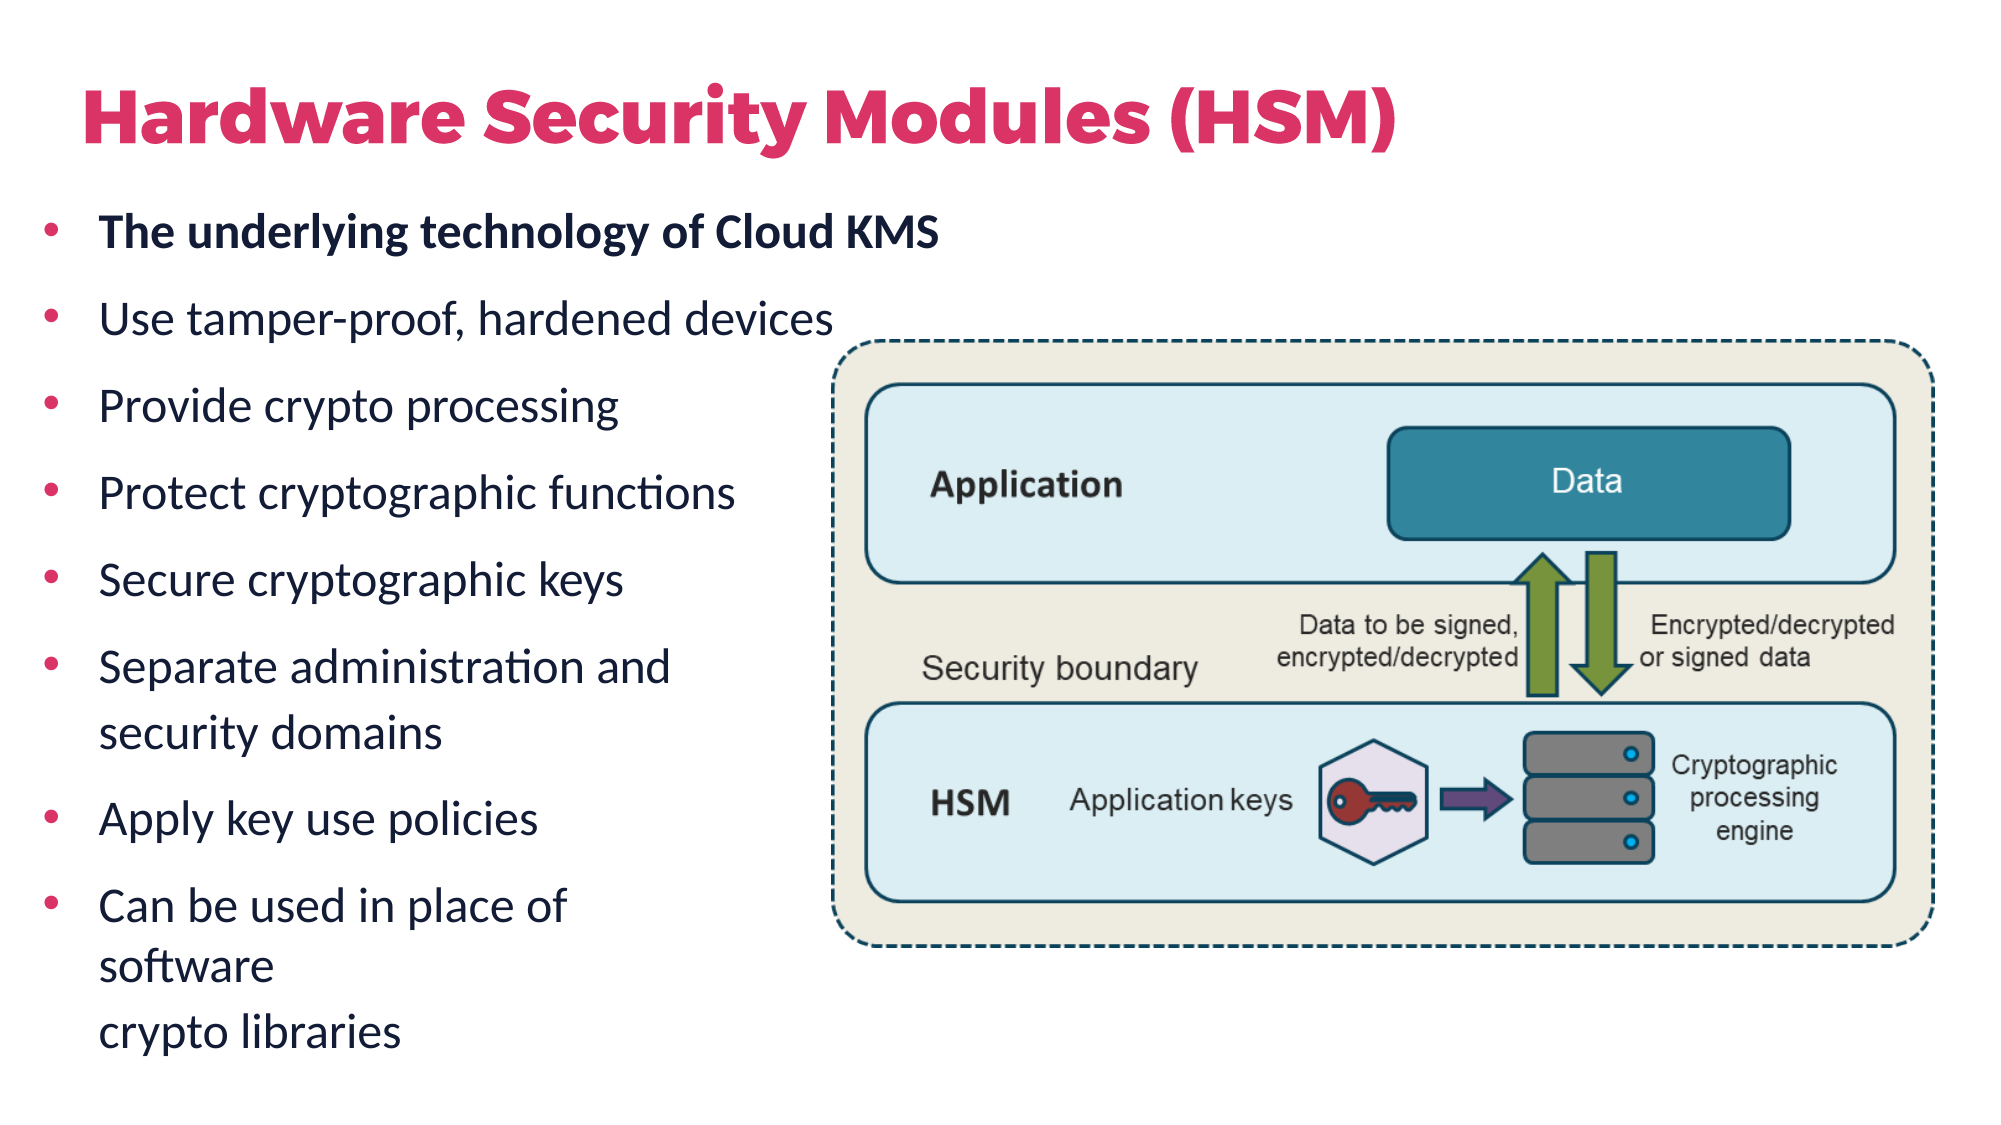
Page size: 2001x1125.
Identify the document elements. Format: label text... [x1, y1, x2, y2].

picture [80, 70, 1440, 163]
picture [830, 339, 1935, 948]
text_box The underlying technology of Cloud KMS Use tamper-proof, hardened devices Provide crypto processing Protect cryptographic functions Secure cryptographic keys Separate administration and security domains Apply key use policies Can be used in place of software crypto libraries [40, 170, 942, 1059]
